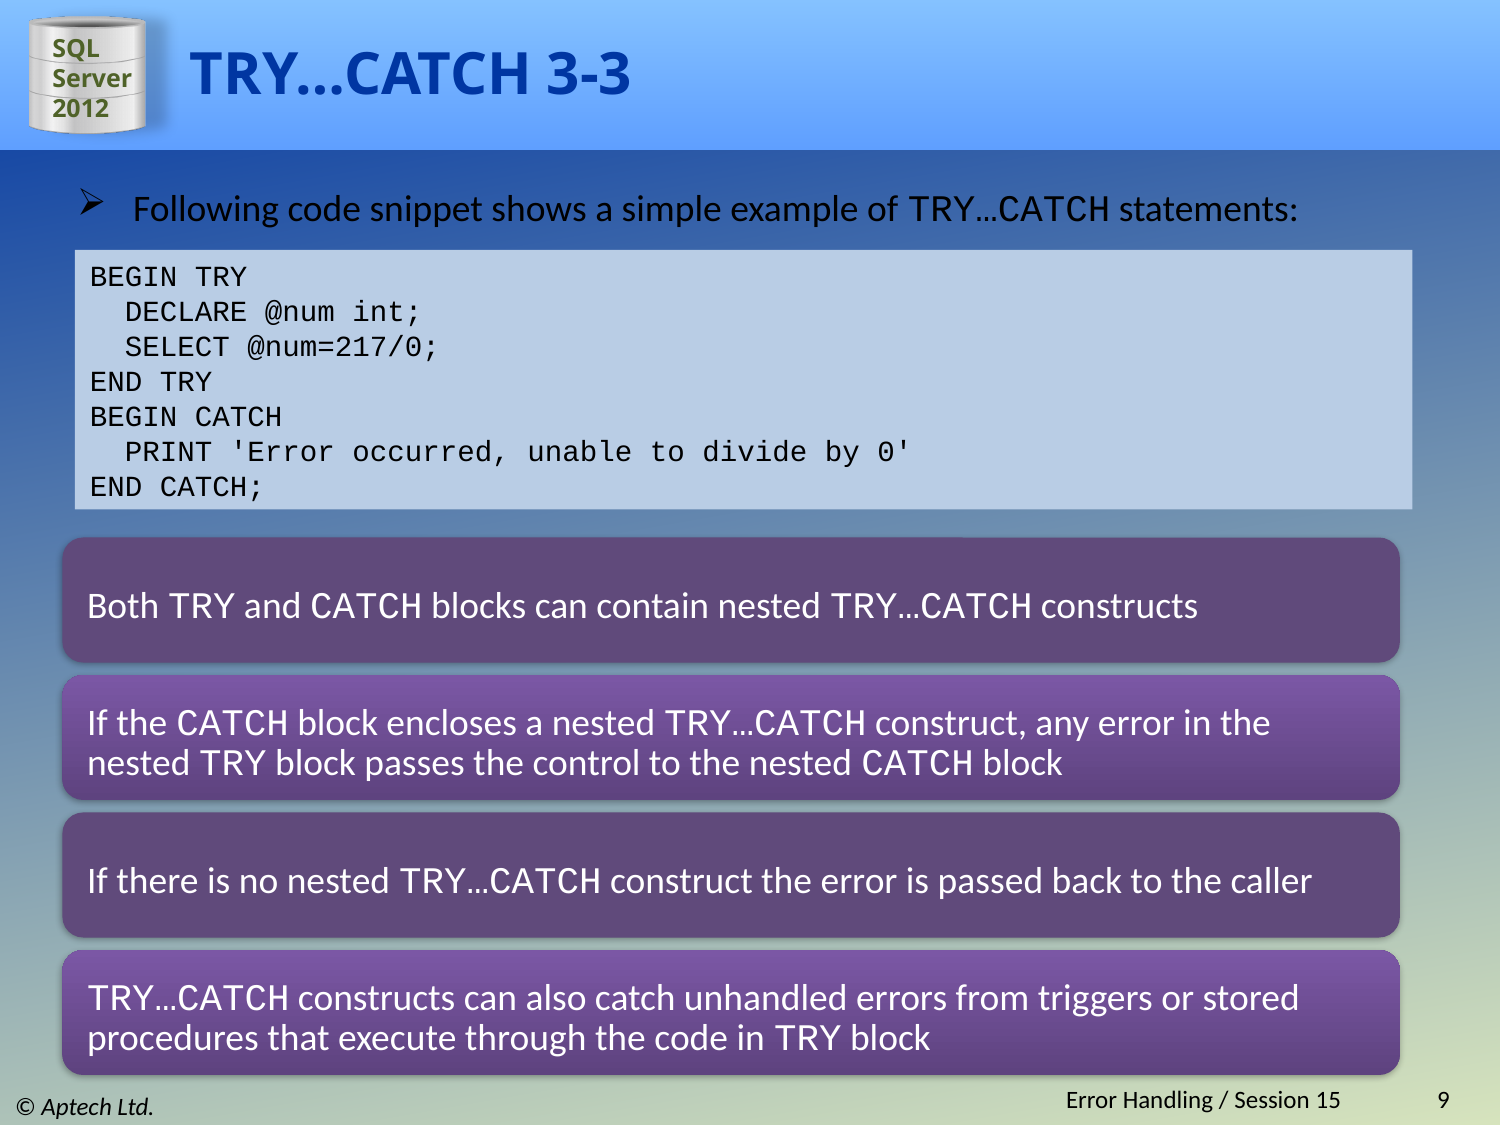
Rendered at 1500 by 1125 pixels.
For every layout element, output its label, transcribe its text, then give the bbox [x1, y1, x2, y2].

text_box [62, 949, 1400, 1073]
text_box If the CATCH block encloses a nested TRY…CATCH construct, any error in the nested TRY block passes the control to the nested CATCH block [74, 687, 1388, 800]
text_box Following code snippet shows a simple example of TRY…CATCH statements: [62, 176, 1425, 237]
text_box Both TRY and CATCH blocks can contain nested TRY…CATCH constructs [74, 549, 1388, 663]
text_box [62, 812, 1400, 936]
text_box [62, 537, 1400, 661]
text_box BEGIN TRY DECLARE @num int; SELECT @num=217/0; END TRY BEGIN CATCH PRINT 'Error occurred, unable to divide by 0' END CATCH; [74, 249, 1413, 510]
text_box If there is no nested TRY…CATCH construct the error is passed back to the caller [74, 824, 1388, 938]
slide_number 9 [1363, 1084, 1465, 1113]
footer Error Handling / Session 15 [375, 1084, 1363, 1113]
title TRY…CATCH 3-3 [174, 37, 1426, 106]
text_box [62, 674, 1400, 798]
picture [24, 0, 150, 150]
text_box TRY…CATCH constructs can also catch unhandled errors from triggers or stored procedures that execute through the code in TRY block [74, 962, 1388, 1075]
